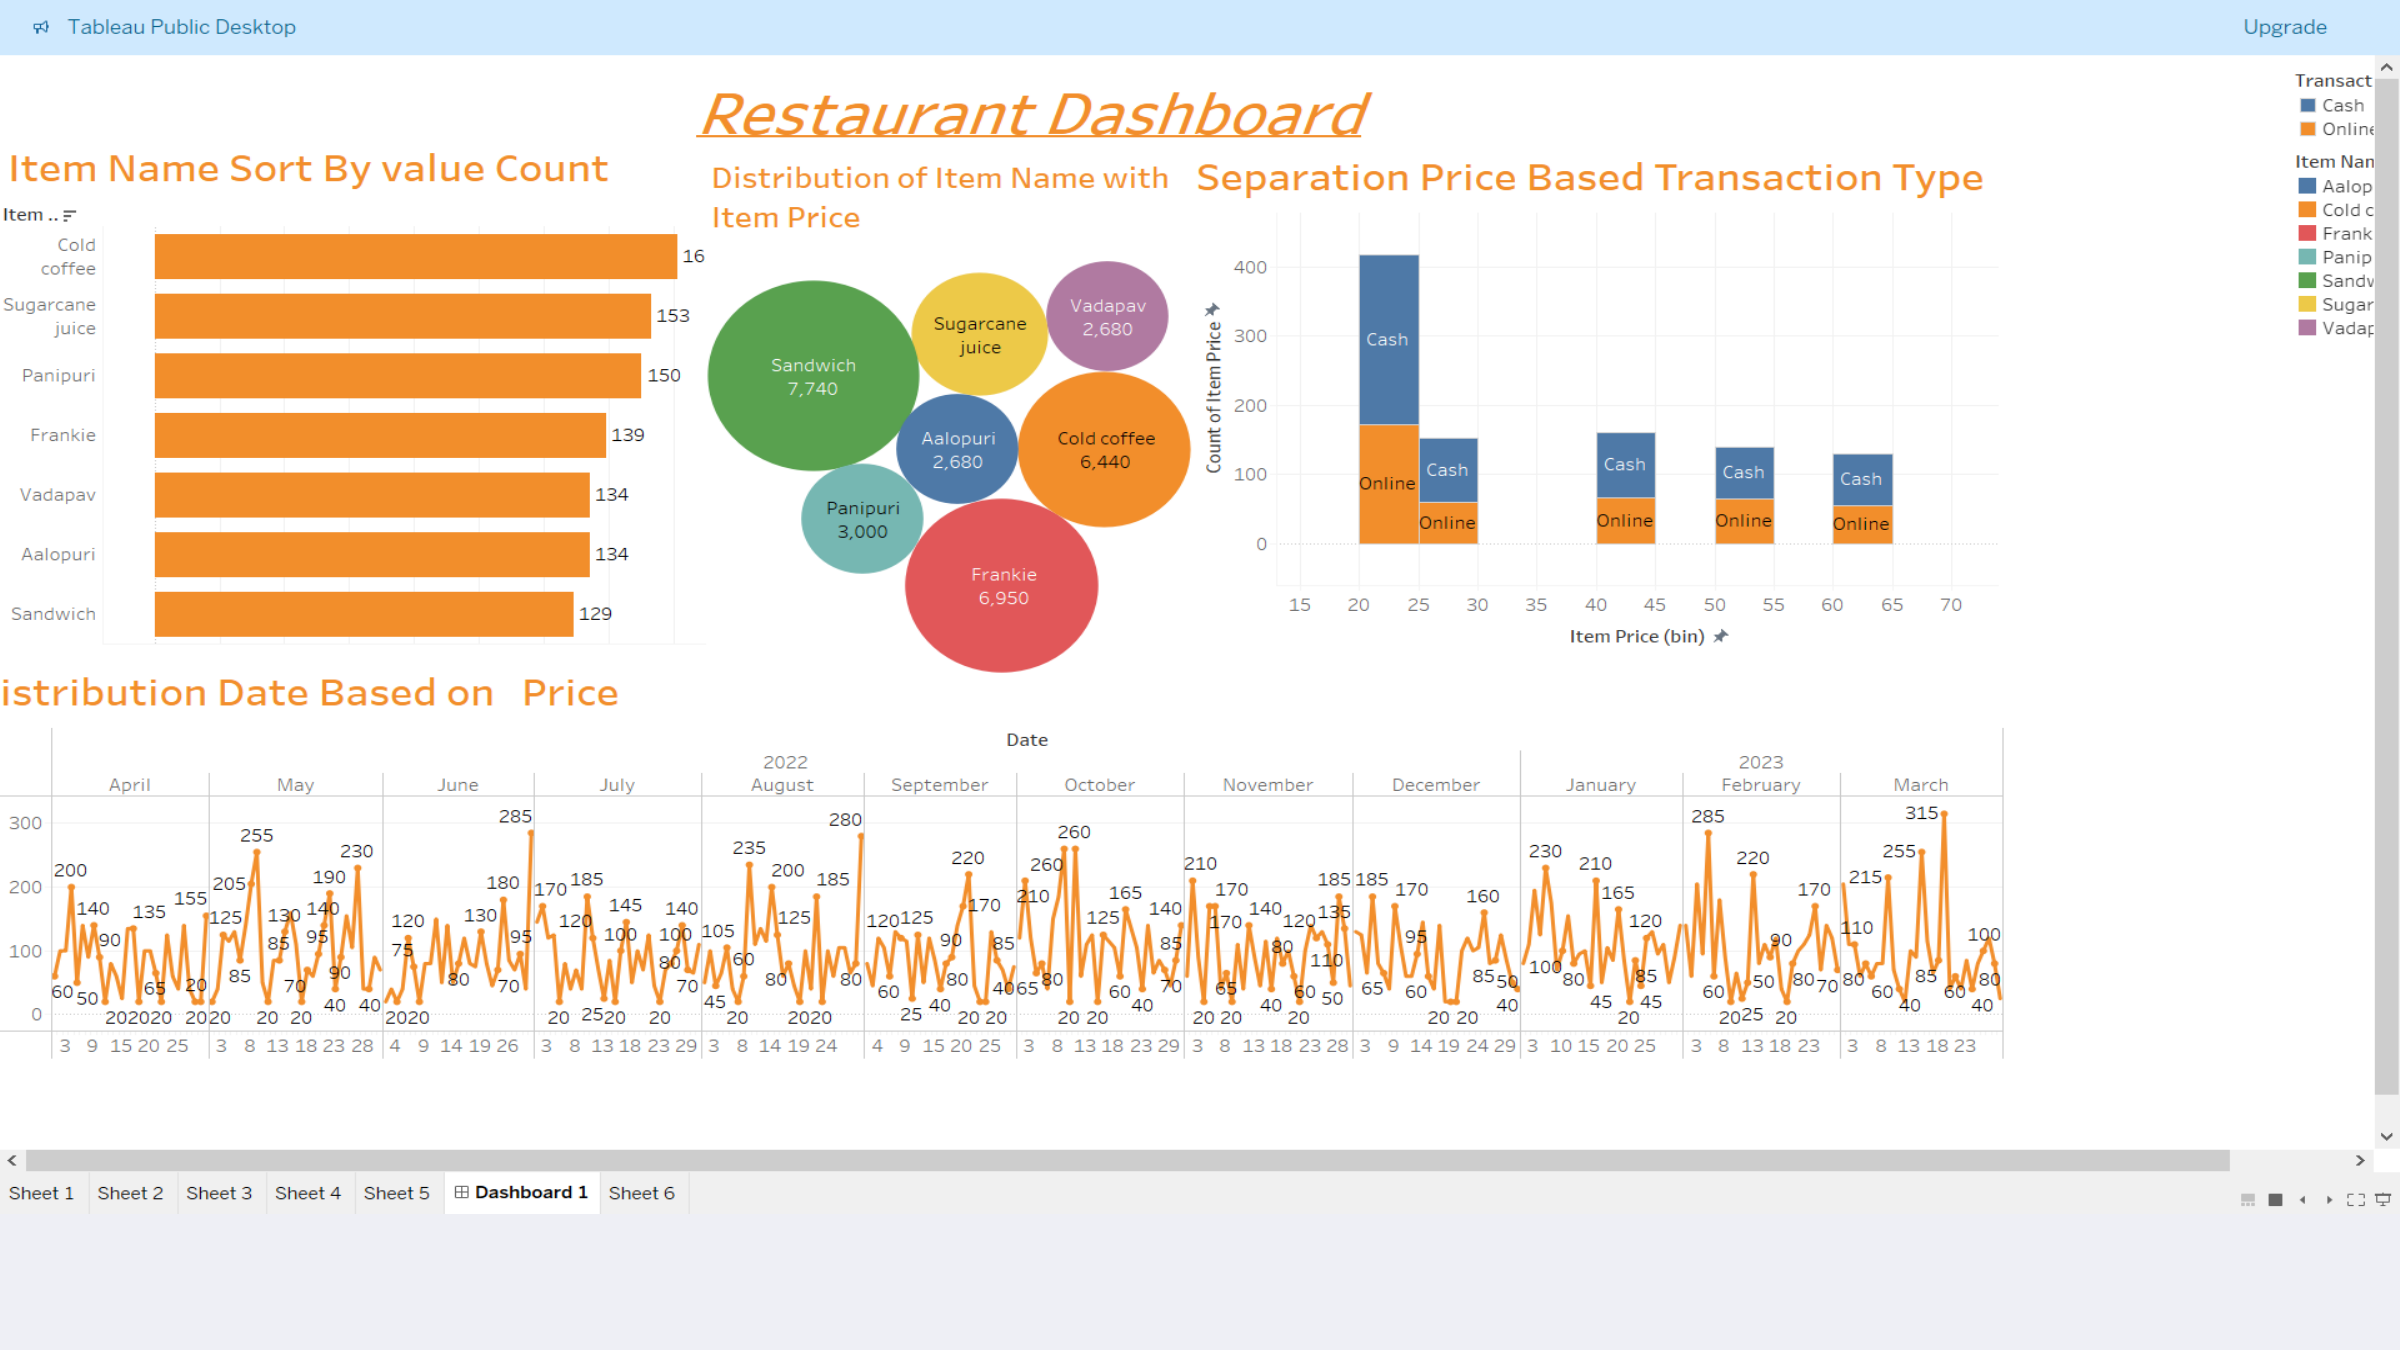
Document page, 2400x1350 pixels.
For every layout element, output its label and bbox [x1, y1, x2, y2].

picture [0, 0, 2400, 1214]
